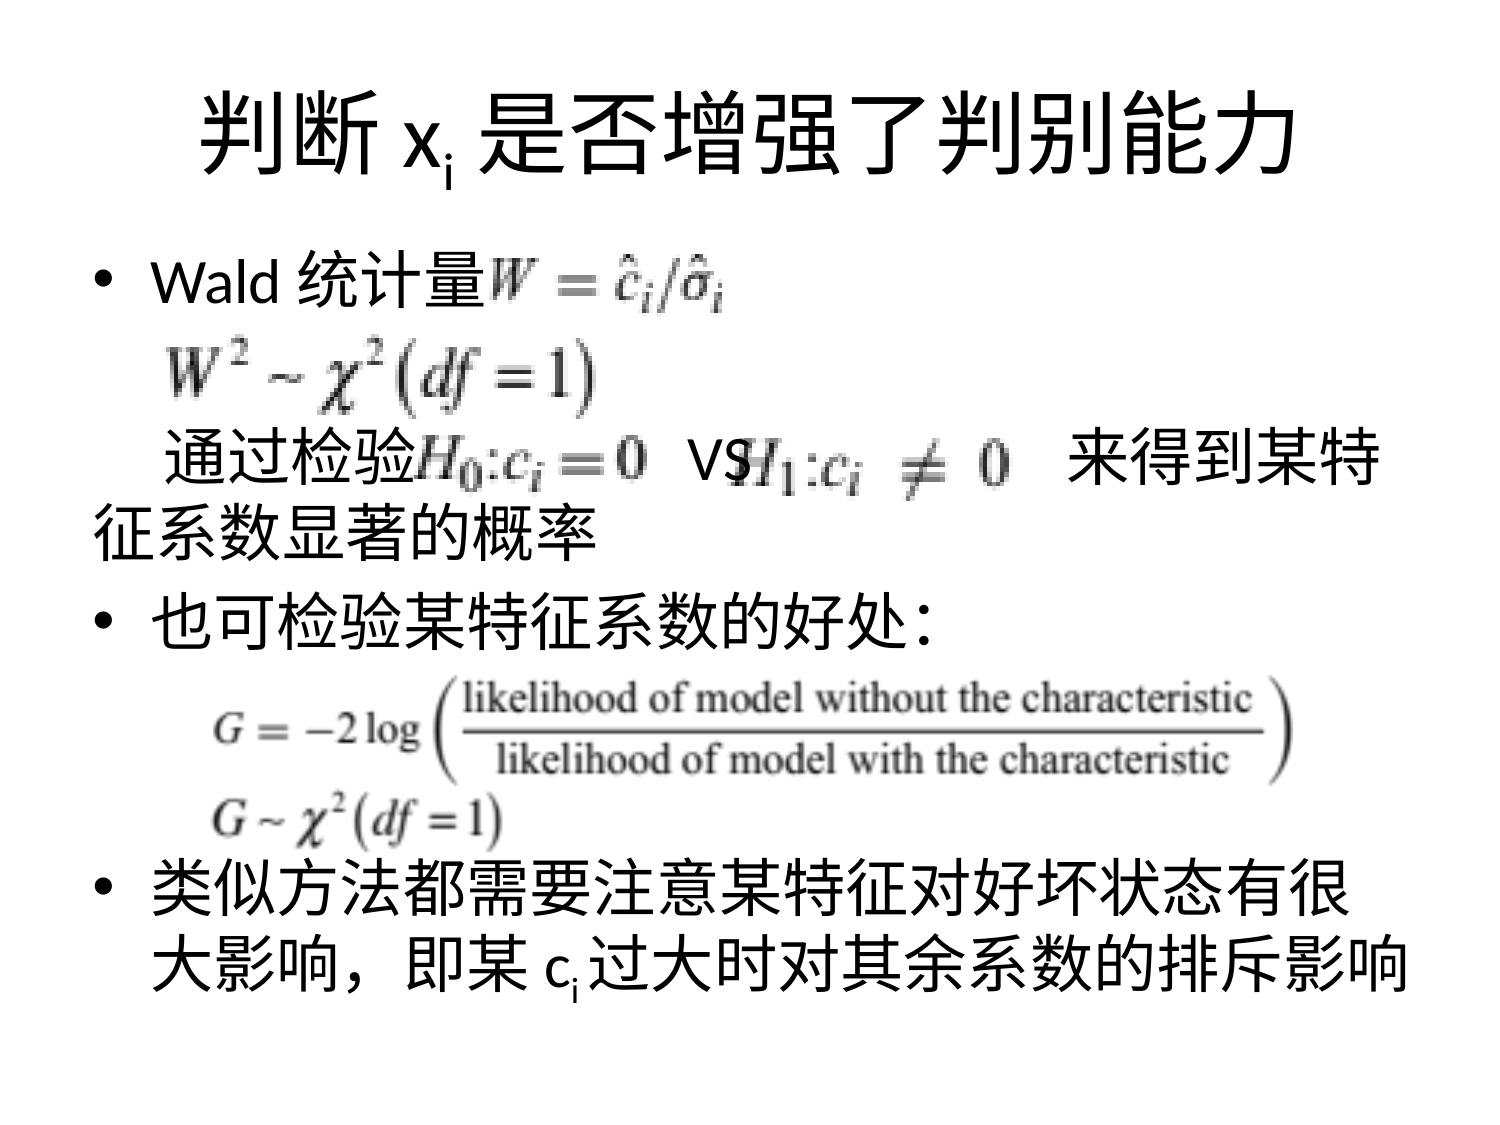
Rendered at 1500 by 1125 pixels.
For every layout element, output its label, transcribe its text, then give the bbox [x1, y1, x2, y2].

title 判断xi是否增强了判别能力 [75, 45, 1425, 233]
picture [726, 428, 1018, 502]
picture [206, 664, 1294, 857]
list Wald统计量 通过检验 VS 来得到某特征系数显著的概率 也可检验某特征系数的好处： 类似方法都需要注意某特征对好坏状态有很大影响，即某ci过大时对其余系数的排斥影响 [77, 232, 1428, 1047]
picture [157, 246, 723, 502]
